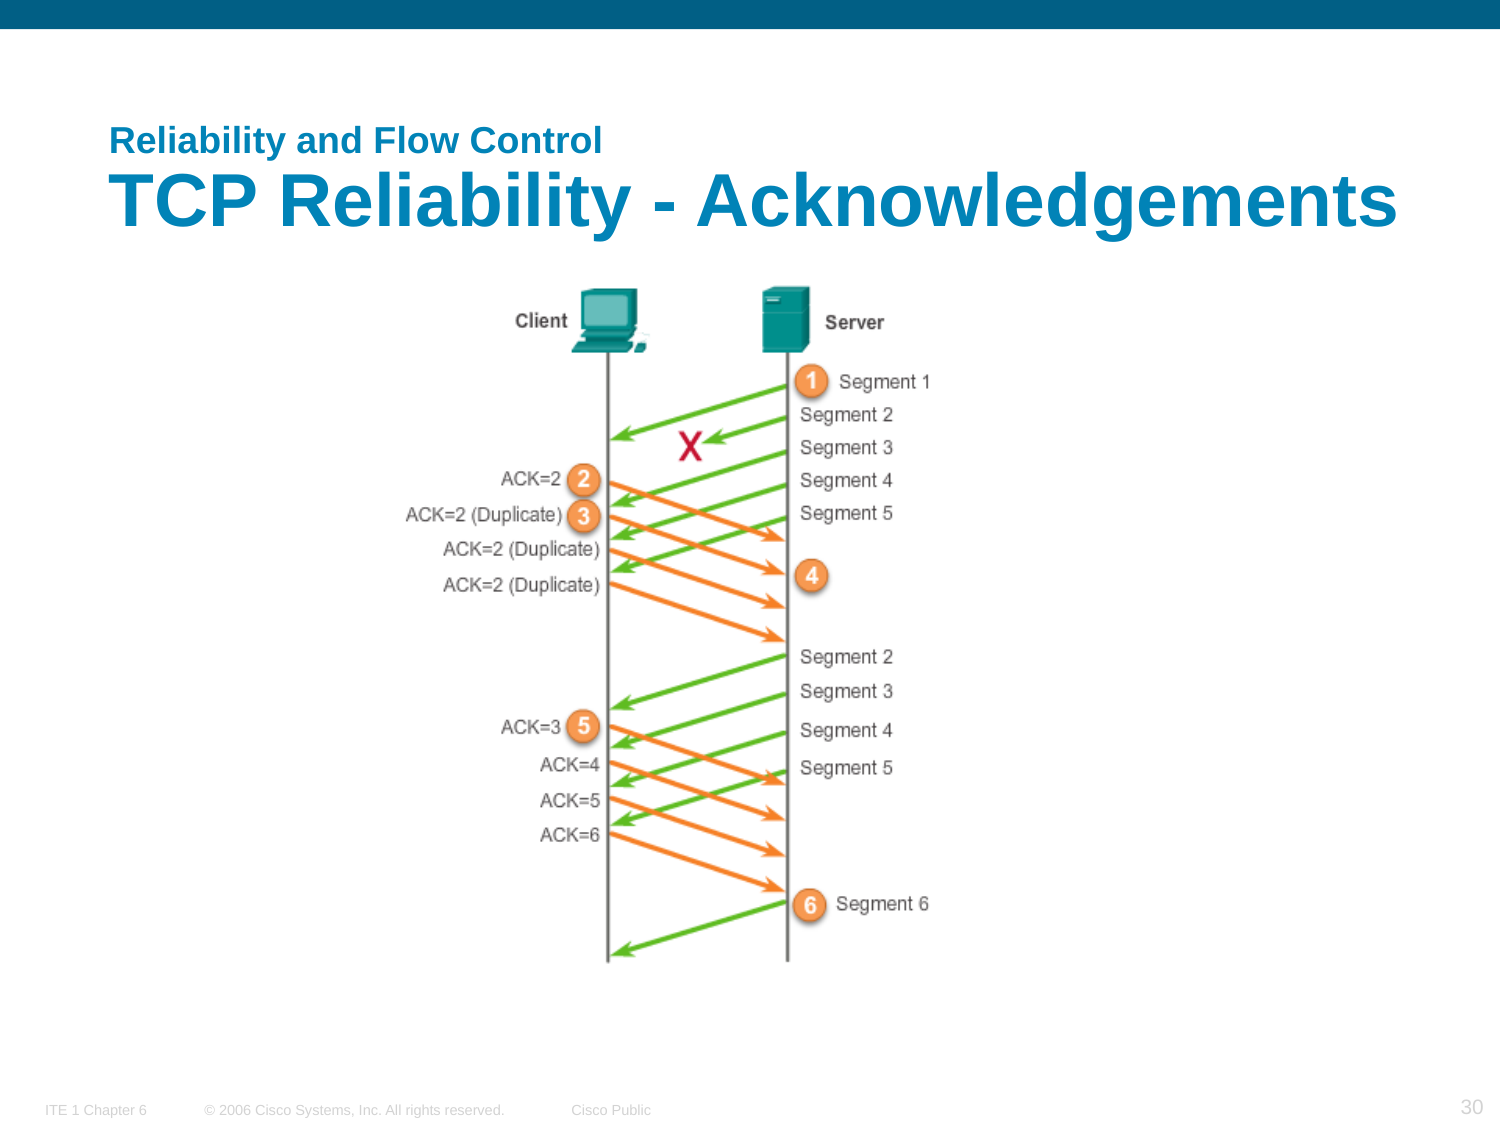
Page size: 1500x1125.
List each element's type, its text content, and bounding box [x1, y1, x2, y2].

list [402, 285, 1085, 1005]
title Reliability and Flow Control TCP Reliability - Acknowledgements [95, 111, 1432, 250]
